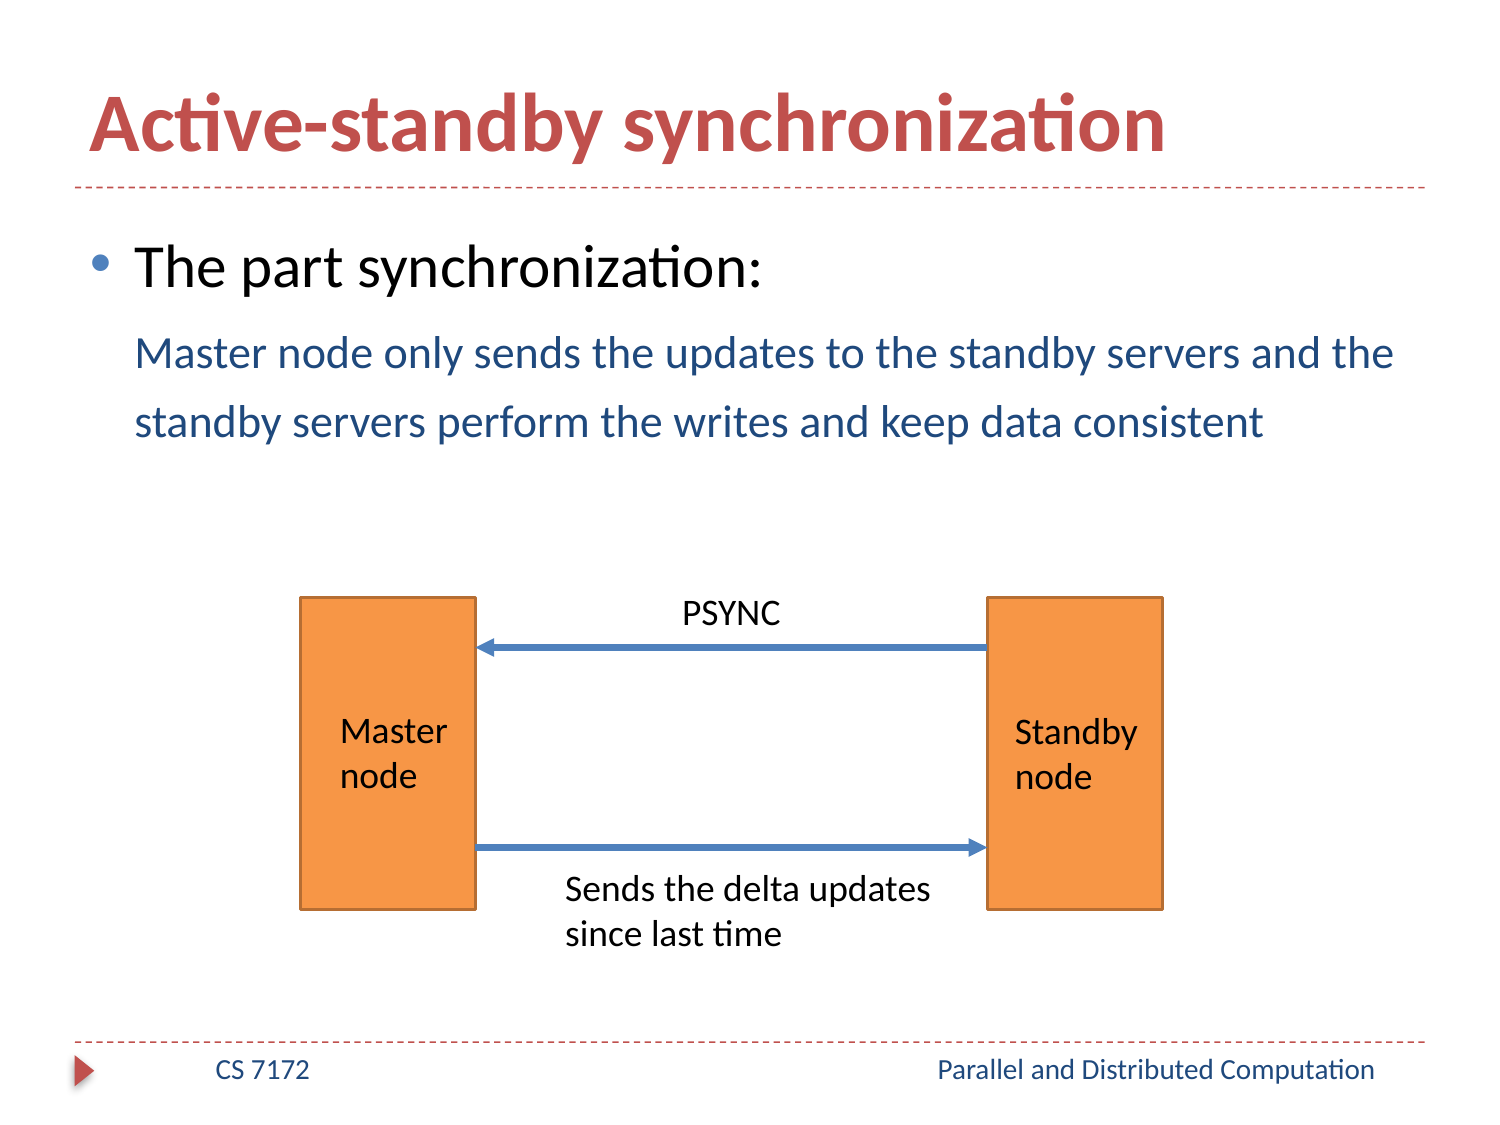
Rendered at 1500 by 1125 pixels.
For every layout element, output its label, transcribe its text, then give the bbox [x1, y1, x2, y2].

text_box [986, 596, 1164, 911]
title Active-standby synchronization [75, 12, 1425, 175]
text_box [299, 596, 477, 911]
text_box Standby node [999, 700, 1175, 805]
text_box Sends the delta updates since last time [550, 857, 950, 962]
text_box PSYNC [667, 580, 796, 641]
slide_number Parallel and Distributed Computation [887, 1042, 1426, 1103]
slide_number CS 7172 [100, 1042, 426, 1103]
text_box Master node [324, 698, 500, 804]
list The part synchronization: Master node only sends the updates to the standby servers and the standby servers perform the writes and keep data consistent [75, 200, 1425, 500]
